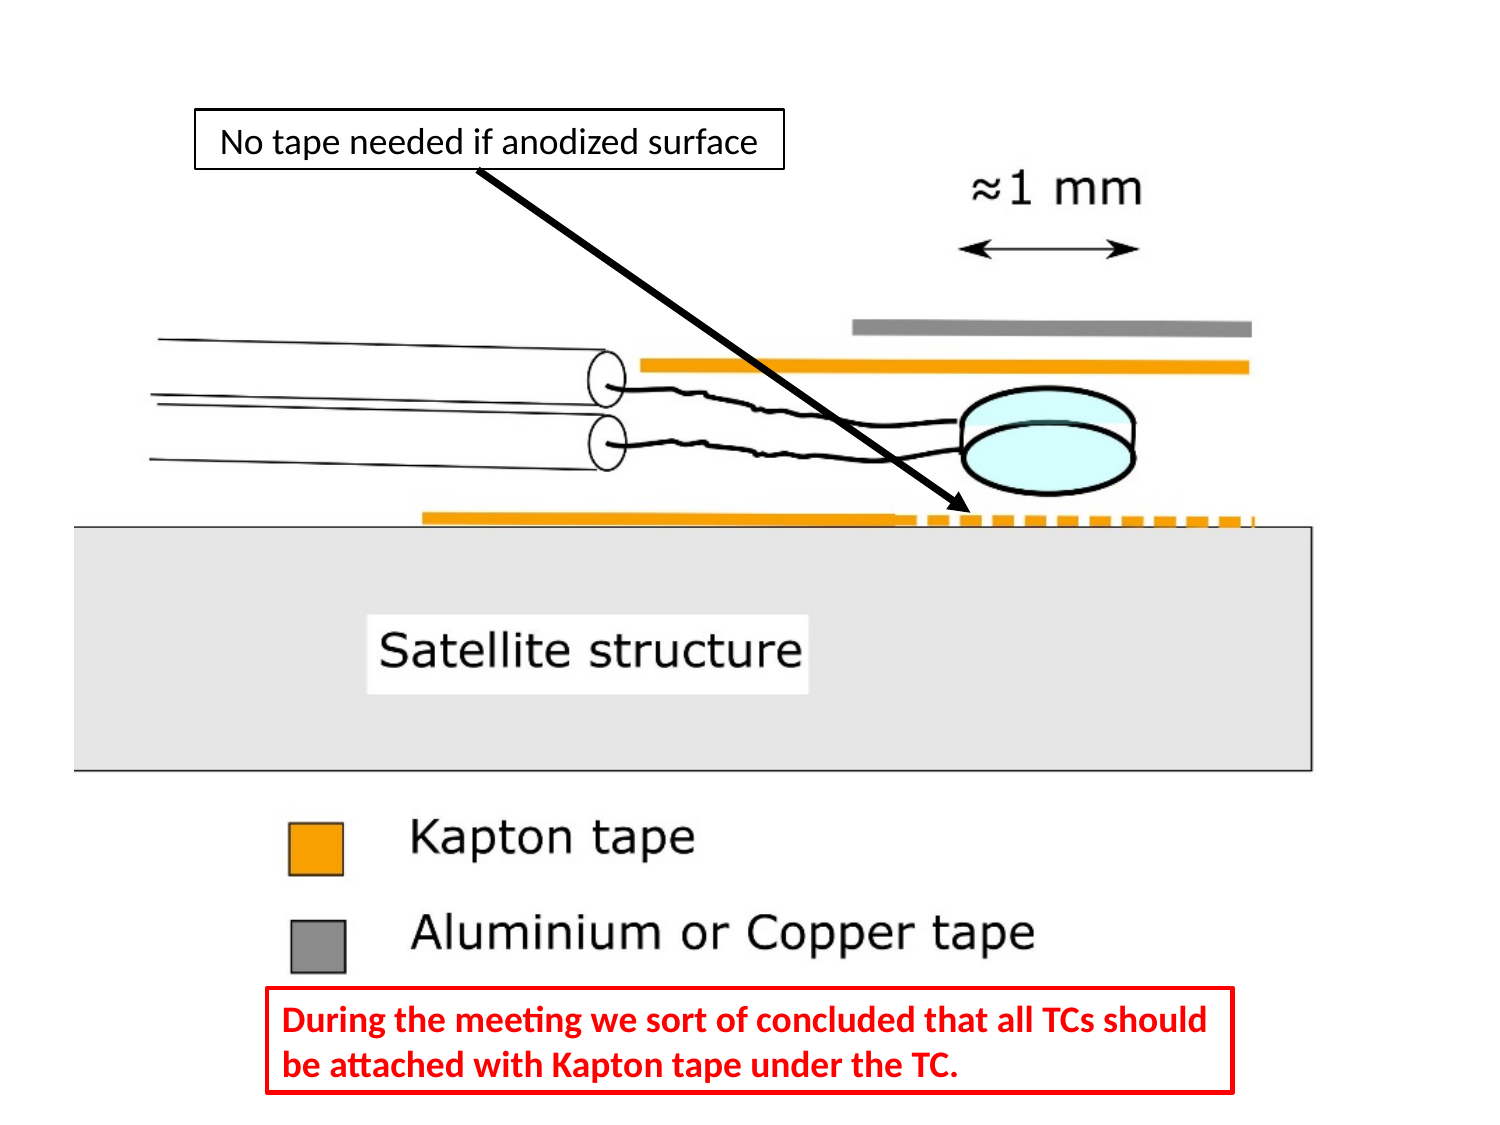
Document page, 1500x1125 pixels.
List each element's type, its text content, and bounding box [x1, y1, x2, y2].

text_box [477, 169, 971, 513]
text_box During the meeting we sort of concluded that all TCs should be attached with Kapton tape under the TC. [267, 1018, 1233, 1093]
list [74, 136, 1350, 1018]
text_box No tape needed if anodized surface [195, 109, 784, 136]
